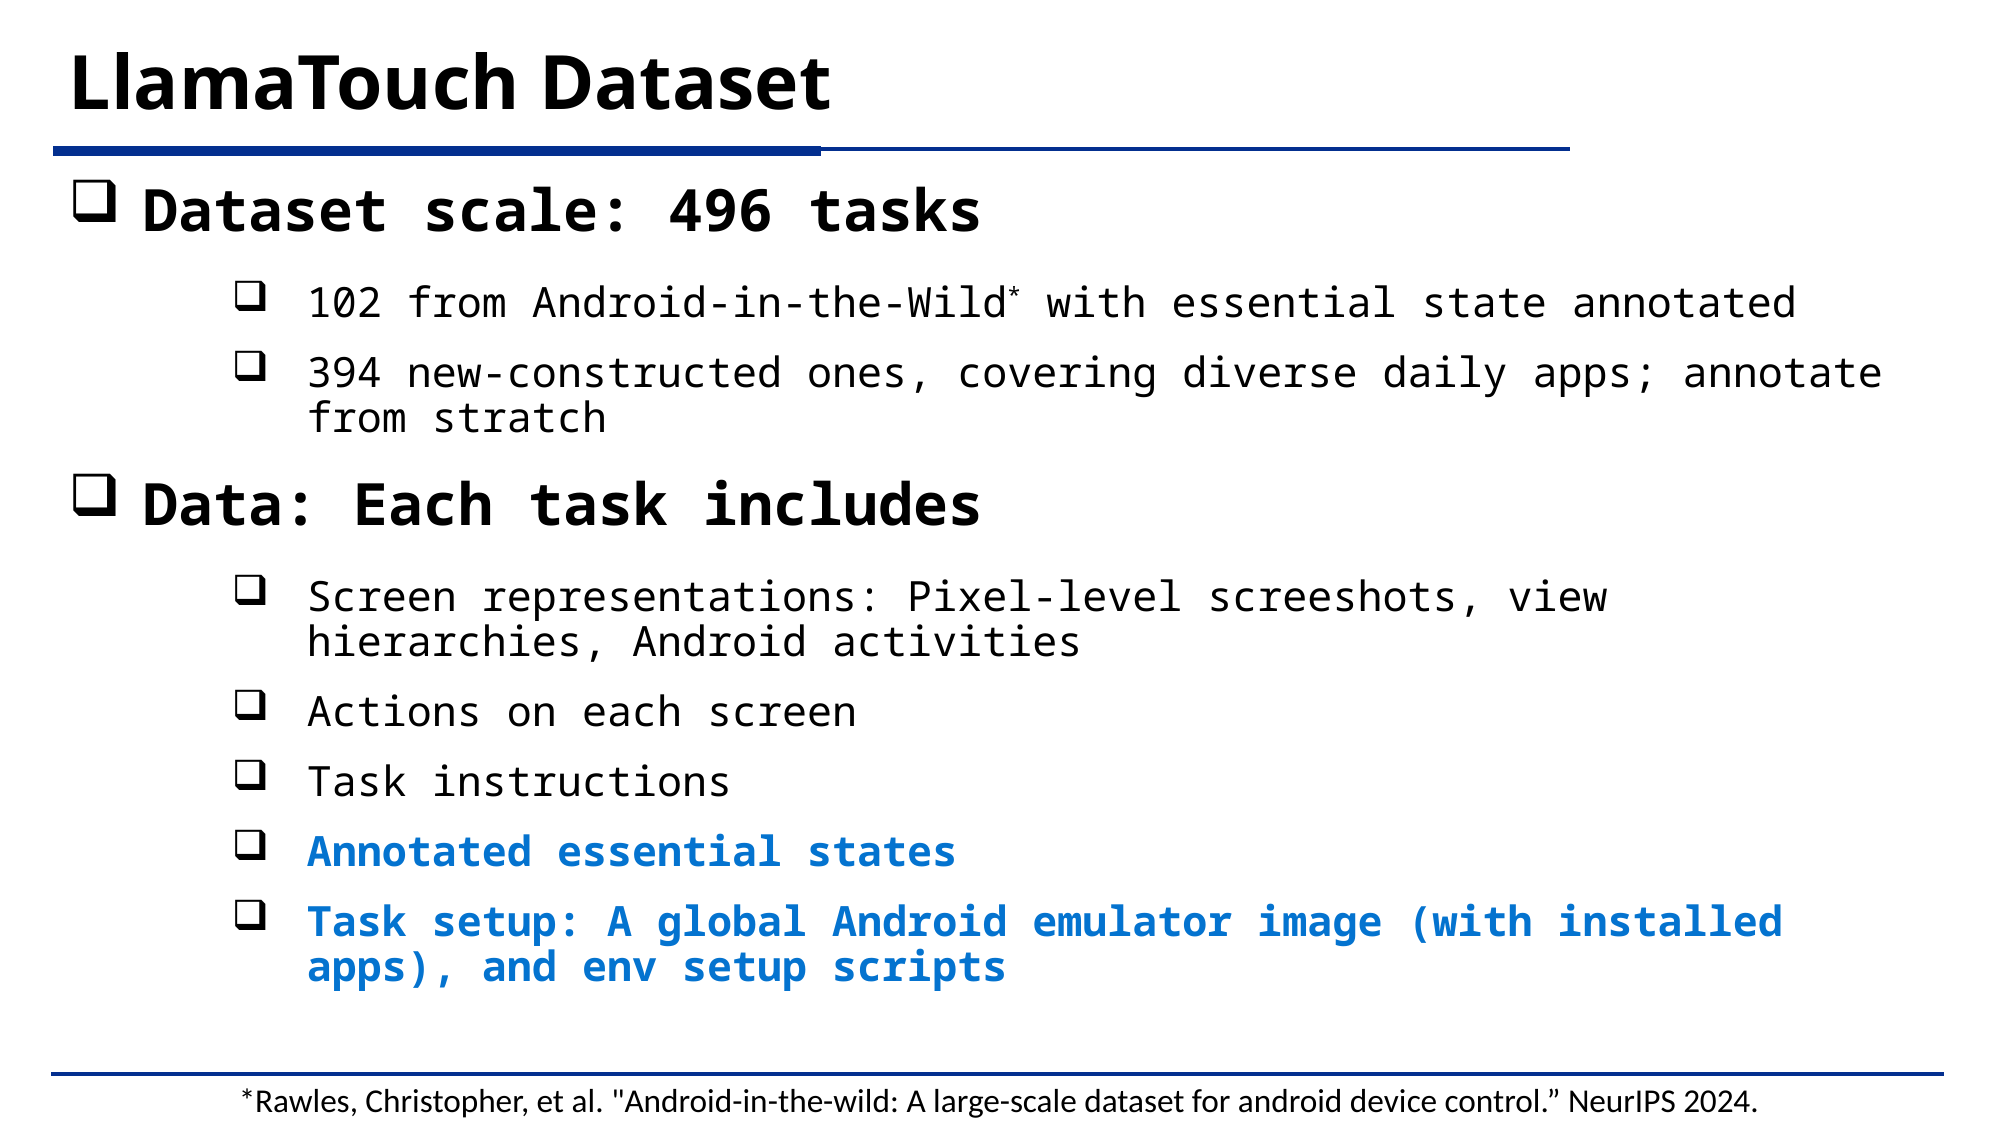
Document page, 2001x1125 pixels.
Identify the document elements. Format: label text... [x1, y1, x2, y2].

text_box *Rawles, Christopher, et al. "Android-in-the-wild: A large-scale dataset for android device control.” NeurIPS 2024. [53, 1072, 1947, 1125]
title LlamaTouch Dataset [53, 15, 1947, 143]
list Dataset scale: 496 tasks 102 from Android-in-the-Wild* with essential state annotated 394 new-constructed ones, covering diverse daily apps; annotate from stratch Data: Each task includes Screen representations: Pixel-level screeshots, view hierarchies, Android activities Actions on each screen Task instructions Annotated essential states Task setup: A global Android emulator image (with installed apps), and env setup scripts [53, 173, 1947, 1048]
